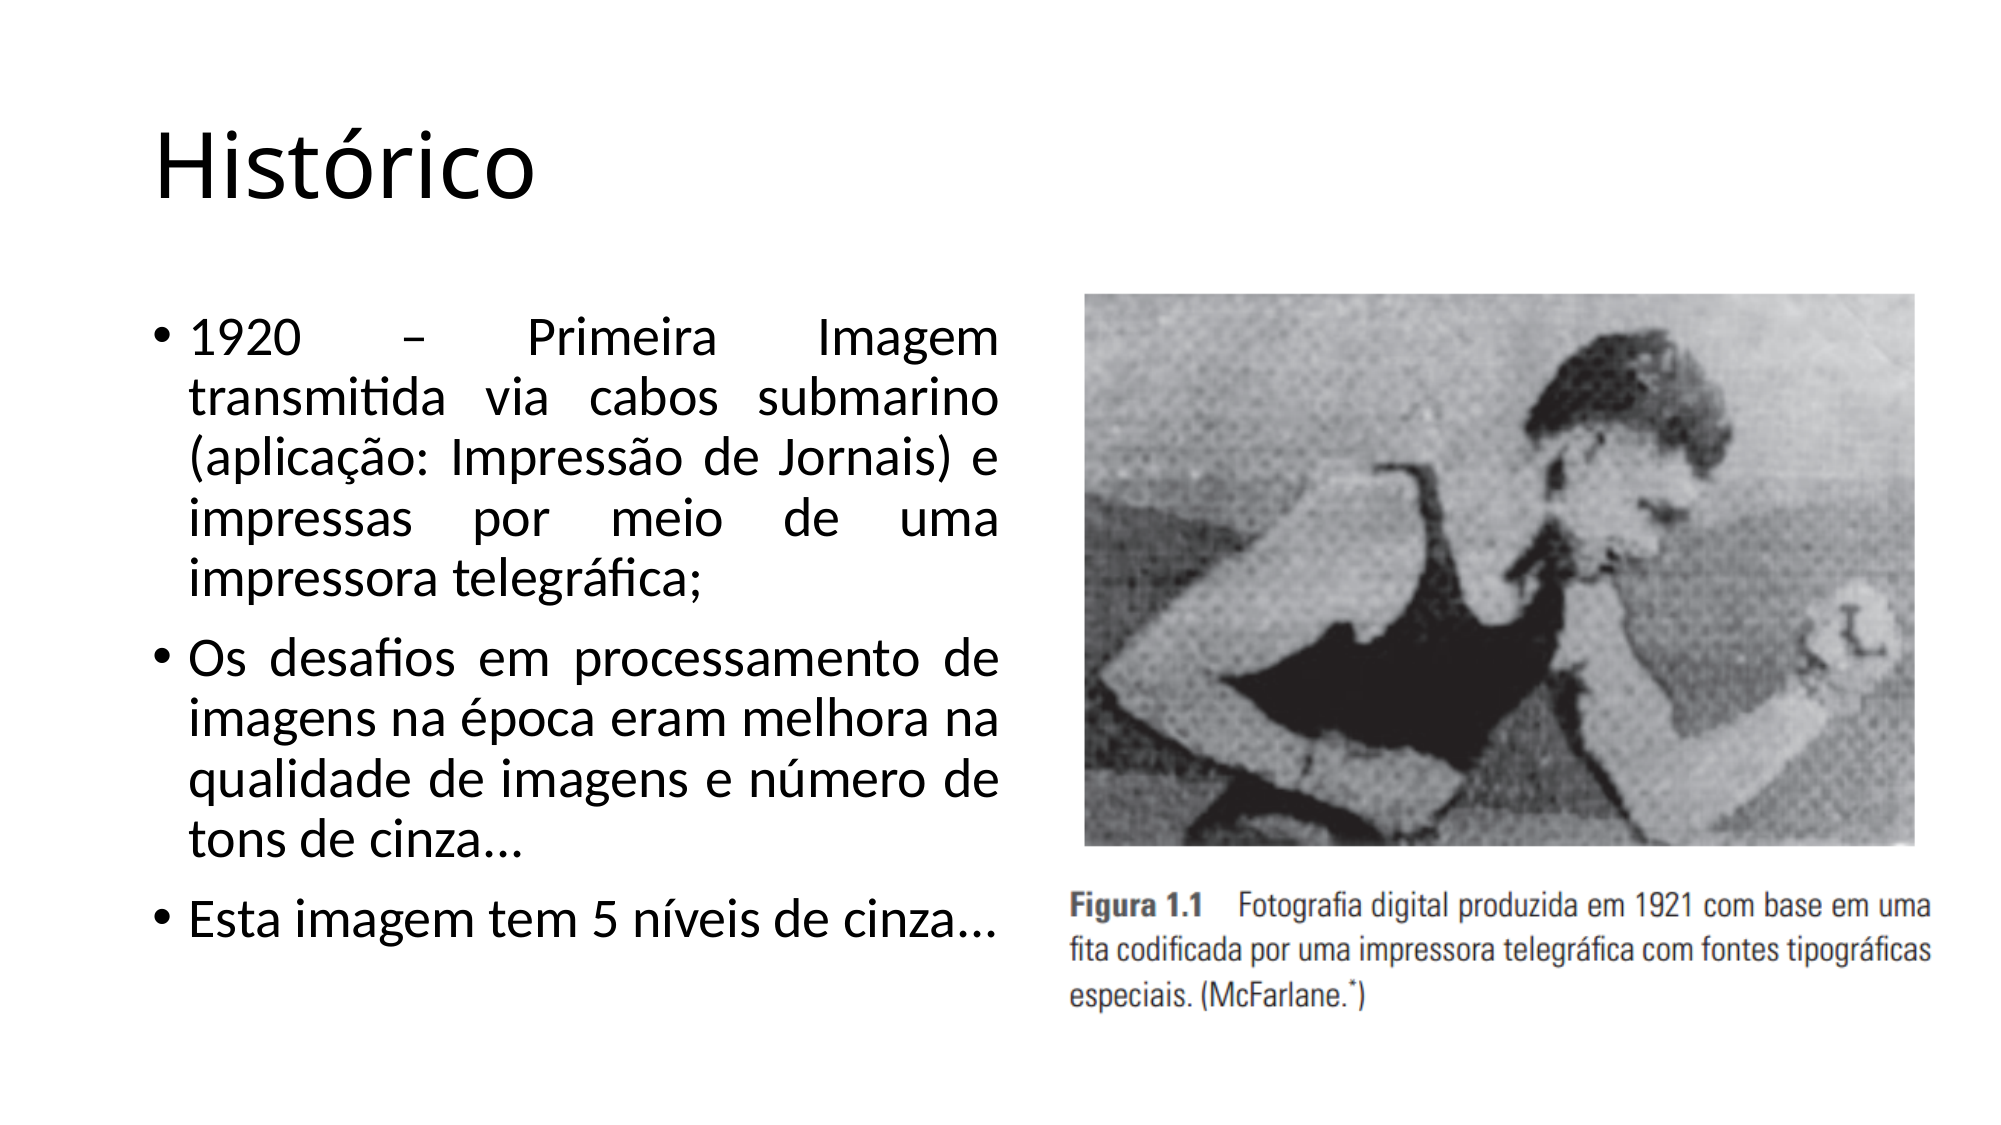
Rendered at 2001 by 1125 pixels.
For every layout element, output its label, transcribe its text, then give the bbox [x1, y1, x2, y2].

picture [1065, 285, 1944, 1028]
list 1920 – Primeira Imagem transmitida via cabos submarino (aplicação: Impressão de Jornais) e impressas por meio de uma impressora telegráfica; Os desafios em processamento de imagens na época eram melhora na qualidade de imagens e número de tons de cinza... Esta imagem tem 5 níveis de cinza... [137, 299, 1016, 1014]
title Histórico [137, 59, 1863, 278]
